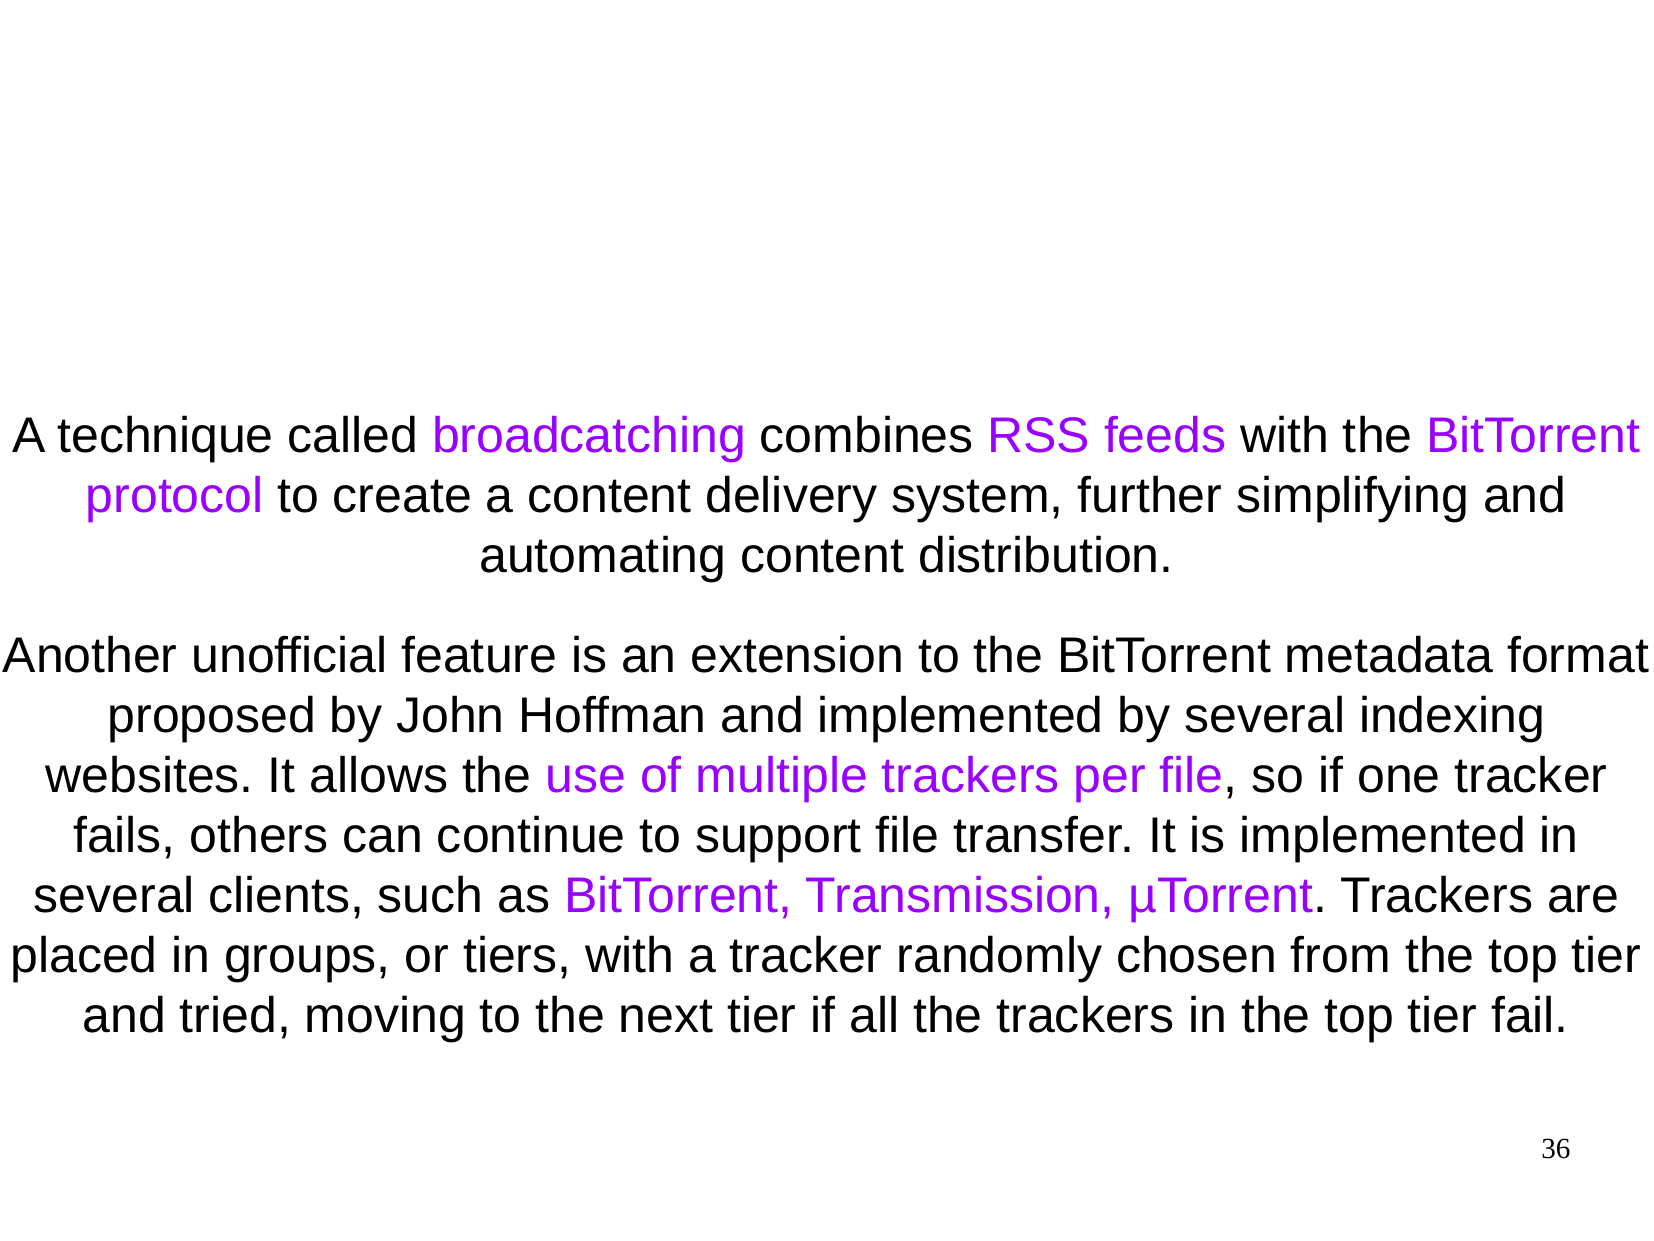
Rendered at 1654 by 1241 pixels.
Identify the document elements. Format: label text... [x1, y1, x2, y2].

slide_number 36 [1185, 1129, 1571, 1216]
subtitle A technique called broadcatching combines RSS feeds with the BitTorrent protocol to create a content delivery system, further simplifying and automating content distribution. Another unofficial feature is an extension to the BitTorrent metadata format proposed by John Hoffman and implemented by several indexing websites. It allows the use of multiple trackers per file, so if one tracker fails, others can continue to support file transfer. It is implemented in several clients, such as BitTorrent, Transmission, µTorrent. Trackers are placed in groups, or tiers, with a tracker randomly chosen from the top tier and tried, moving to the next tier if all the trackers in the top tier fail. [0, 362, 1654, 1083]
